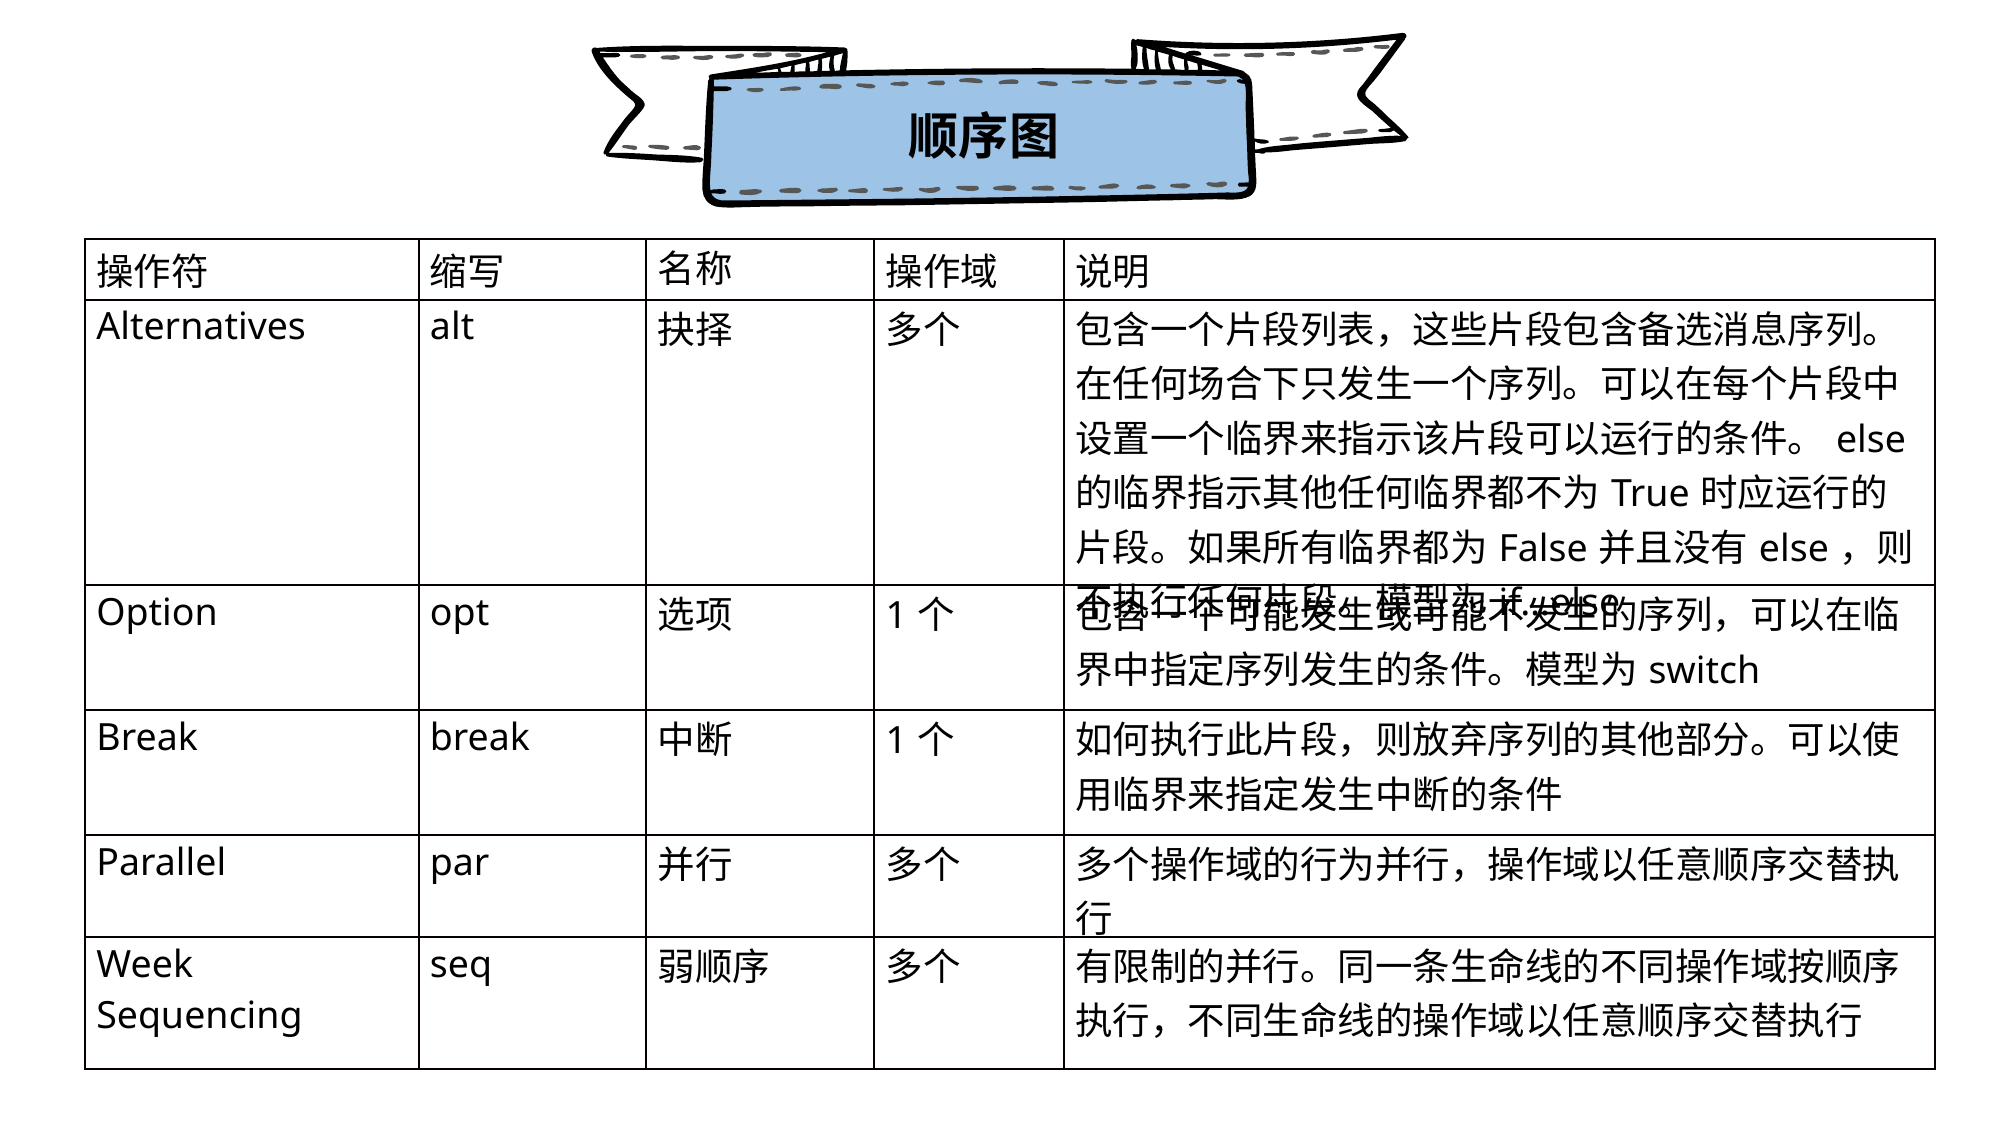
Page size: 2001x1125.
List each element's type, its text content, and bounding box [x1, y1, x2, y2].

table_header 操作域 [875, 240, 1063, 299]
table_cell 中断 [647, 711, 873, 834]
table_cell Parallel [86, 836, 418, 936]
table_cell Break [86, 711, 418, 834]
table_header 说明 [1065, 240, 1934, 299]
table_cell seq [420, 938, 645, 1068]
table_header 操作符 [86, 240, 418, 299]
table_cell opt [420, 586, 645, 709]
table_cell 选项 [647, 586, 873, 709]
table_cell Alternatives [86, 301, 418, 584]
table_cell 多个操作域的行为并行，操作域以任意顺序交替执行 [1065, 836, 1934, 936]
table_cell 抉择 [647, 301, 873, 584]
table_cell Week Sequencing [86, 938, 418, 1068]
table_cell 包含一个片段列表，这些片段包含备选消息序列。在任何场合下只发生一个序列。可以在每个片段中设置一个临界来指示该片段可以运行的条件。else的临界指示其他任何临界都不为True时应运行的片段。如果所有临界都为False并且没有else，则不执行任何片段。模型为if…else [1065, 301, 1934, 584]
table_cell par [420, 836, 645, 936]
table_cell 包含一个可能发生或可能不发生的序列，可以在临界中指定序列发生的条件。模型为switch [1065, 586, 1934, 709]
table_cell alt [420, 301, 645, 584]
table_cell 弱顺序 [647, 938, 873, 1068]
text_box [590, 32, 1410, 209]
table_cell 多个 [875, 301, 1063, 584]
table_cell 如何执行此片段，则放弃序列的其他部分。可以使用临界来指定发生中断的条件 [1065, 711, 1934, 834]
table_cell 1个 [875, 586, 1063, 709]
table_header 缩写 [420, 240, 645, 299]
table_cell 并行 [647, 836, 873, 936]
table_header 名称 [647, 240, 873, 299]
table_cell break [420, 711, 645, 834]
table_cell 多个 [875, 938, 1063, 1068]
table_cell Option [86, 586, 418, 709]
table_cell 1个 [875, 711, 1063, 834]
table_cell 有限制的并行。同一条生命线的不同操作域按顺序执行，不同生命线的操作域以任意顺序交替执行 [1065, 938, 1934, 1068]
table_cell 多个 [875, 836, 1063, 936]
